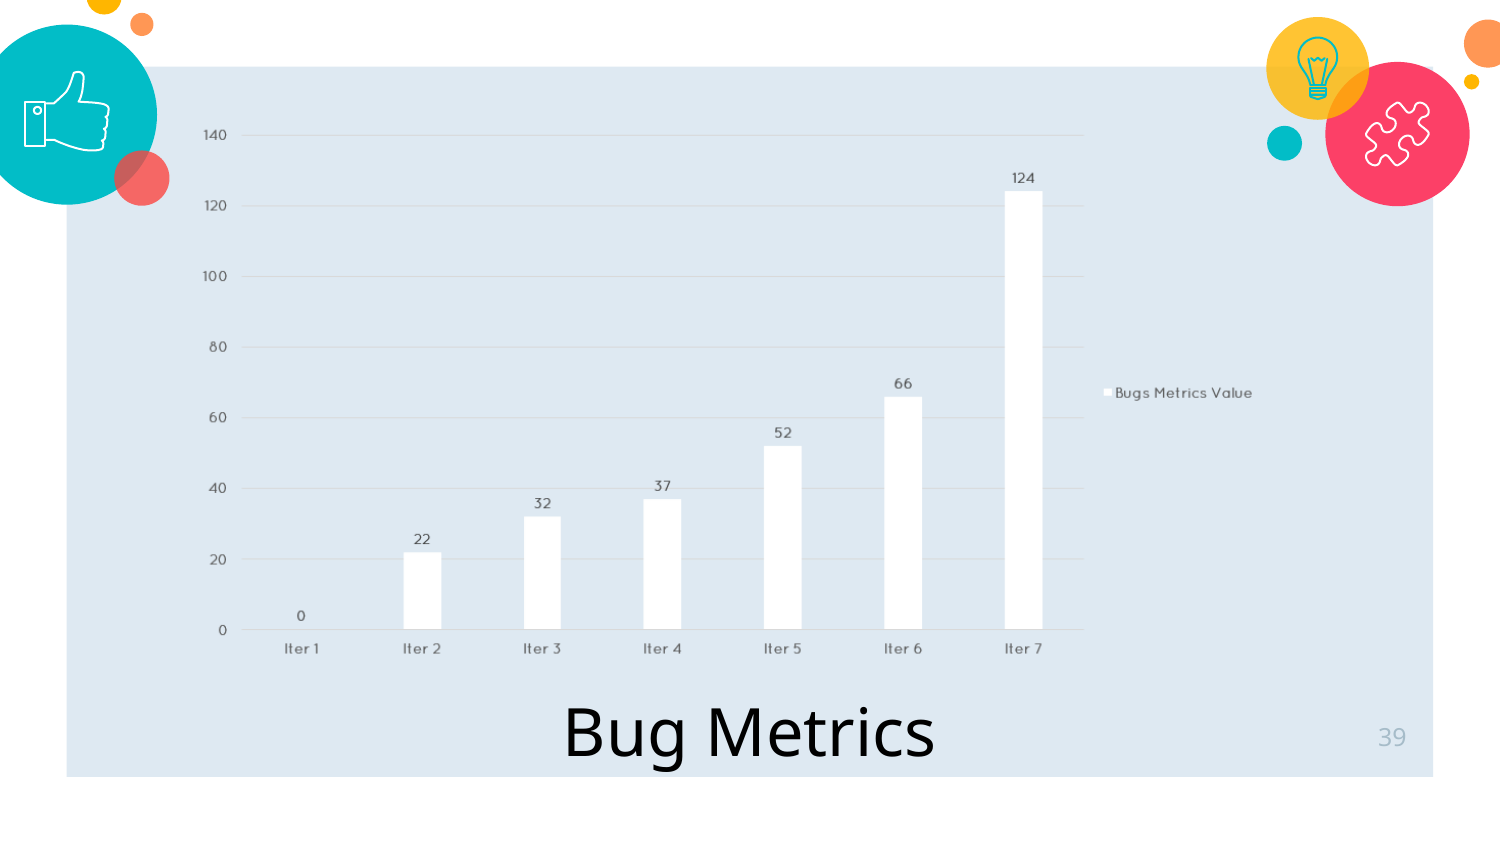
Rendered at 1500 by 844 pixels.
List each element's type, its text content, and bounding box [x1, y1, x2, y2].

picture [177, 99, 1266, 672]
slide_number 39 [1331, 706, 1422, 771]
text_box Bug Metrics [361, 693, 1139, 766]
